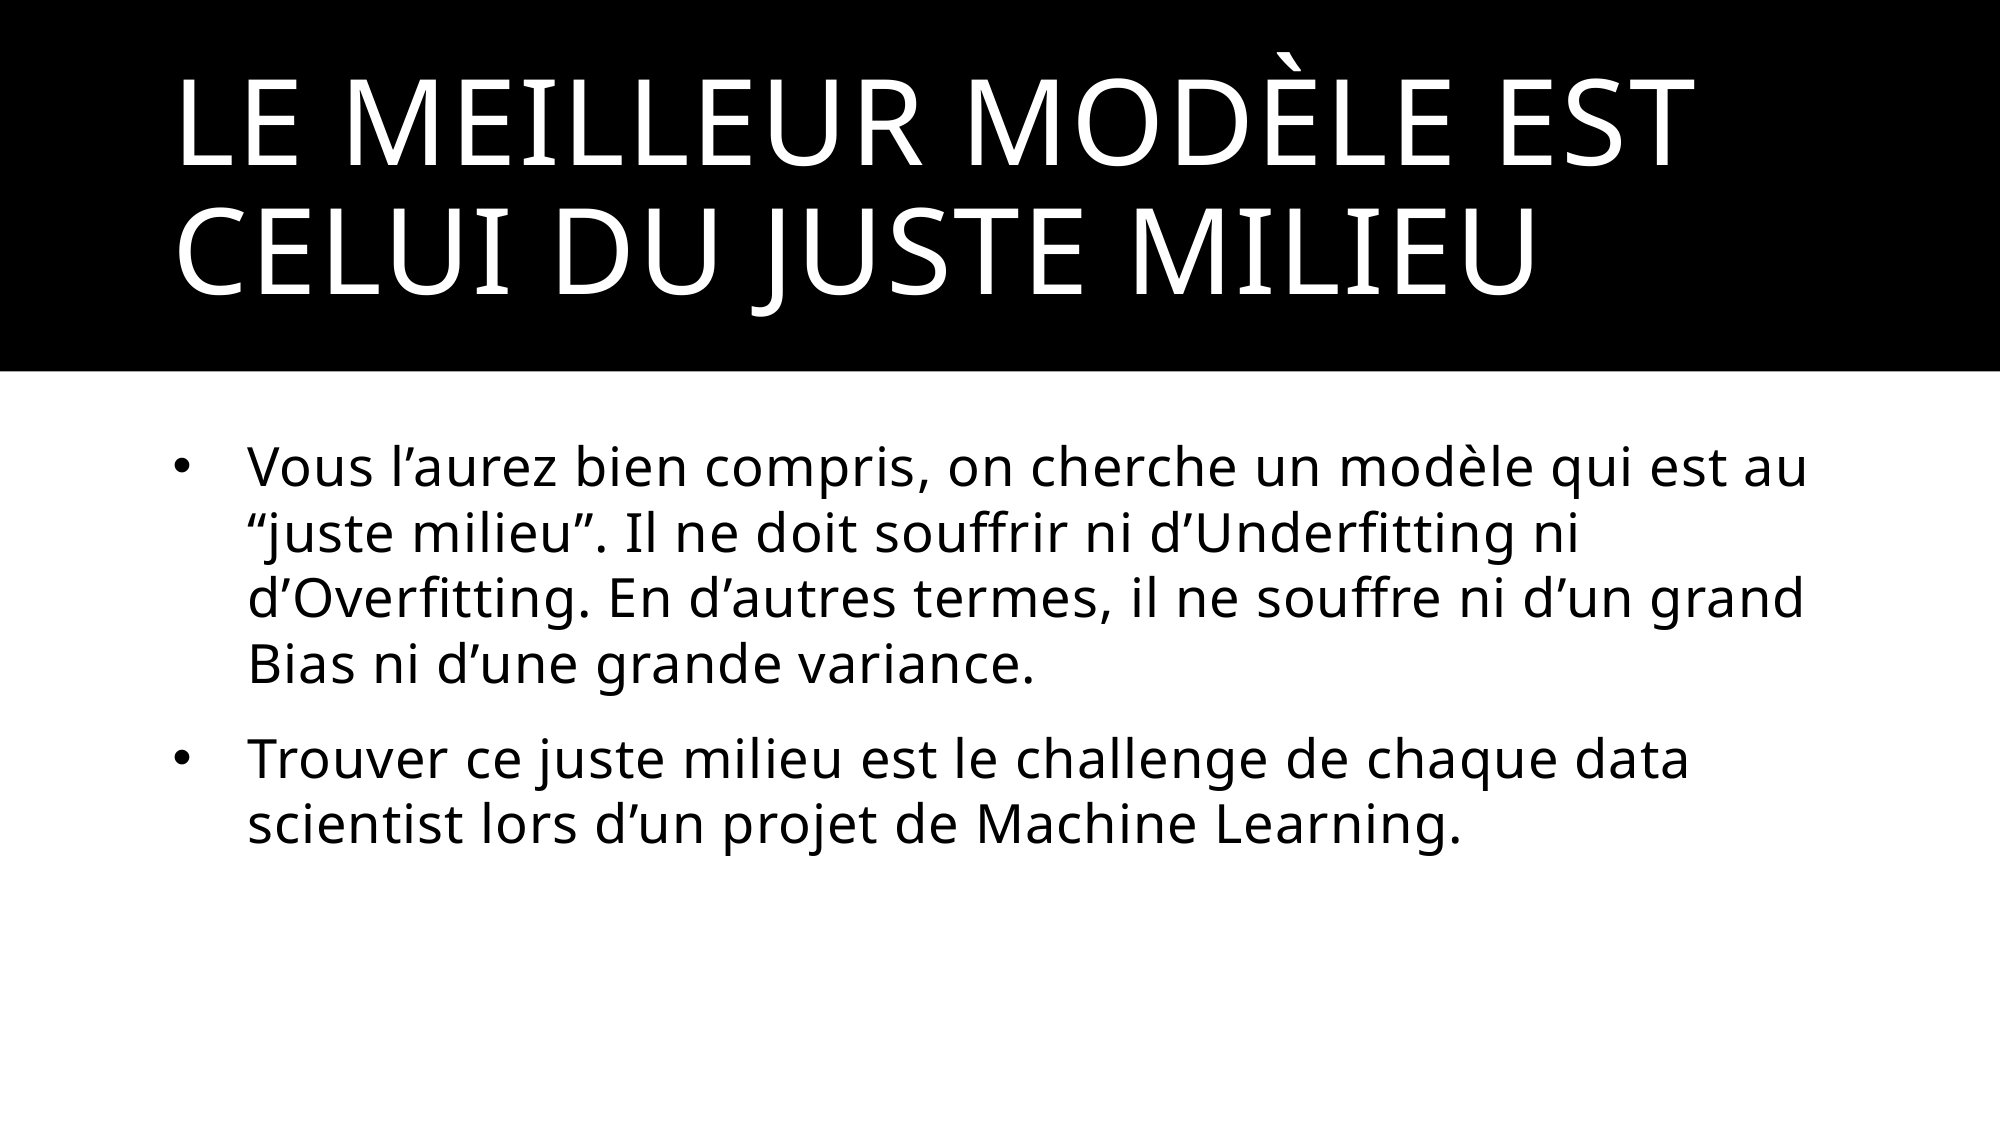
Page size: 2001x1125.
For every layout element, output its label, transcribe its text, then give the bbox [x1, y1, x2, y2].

list Vous l’aurez bien compris, on cherche un modèle qui est au “juste milieu”. Il ne doit souffrir ni d’Underfitting ni d’Overfitting. En d’autres termes, il ne souffre ni d’un grand Bias ni d’une grande variance. Trouver ce juste milieu est le challenge de chaque data scientist lors d’un projet de Machine Learning. [157, 424, 1842, 1014]
title Le meilleur modèle est celui du juste milieu [157, 52, 1842, 332]
